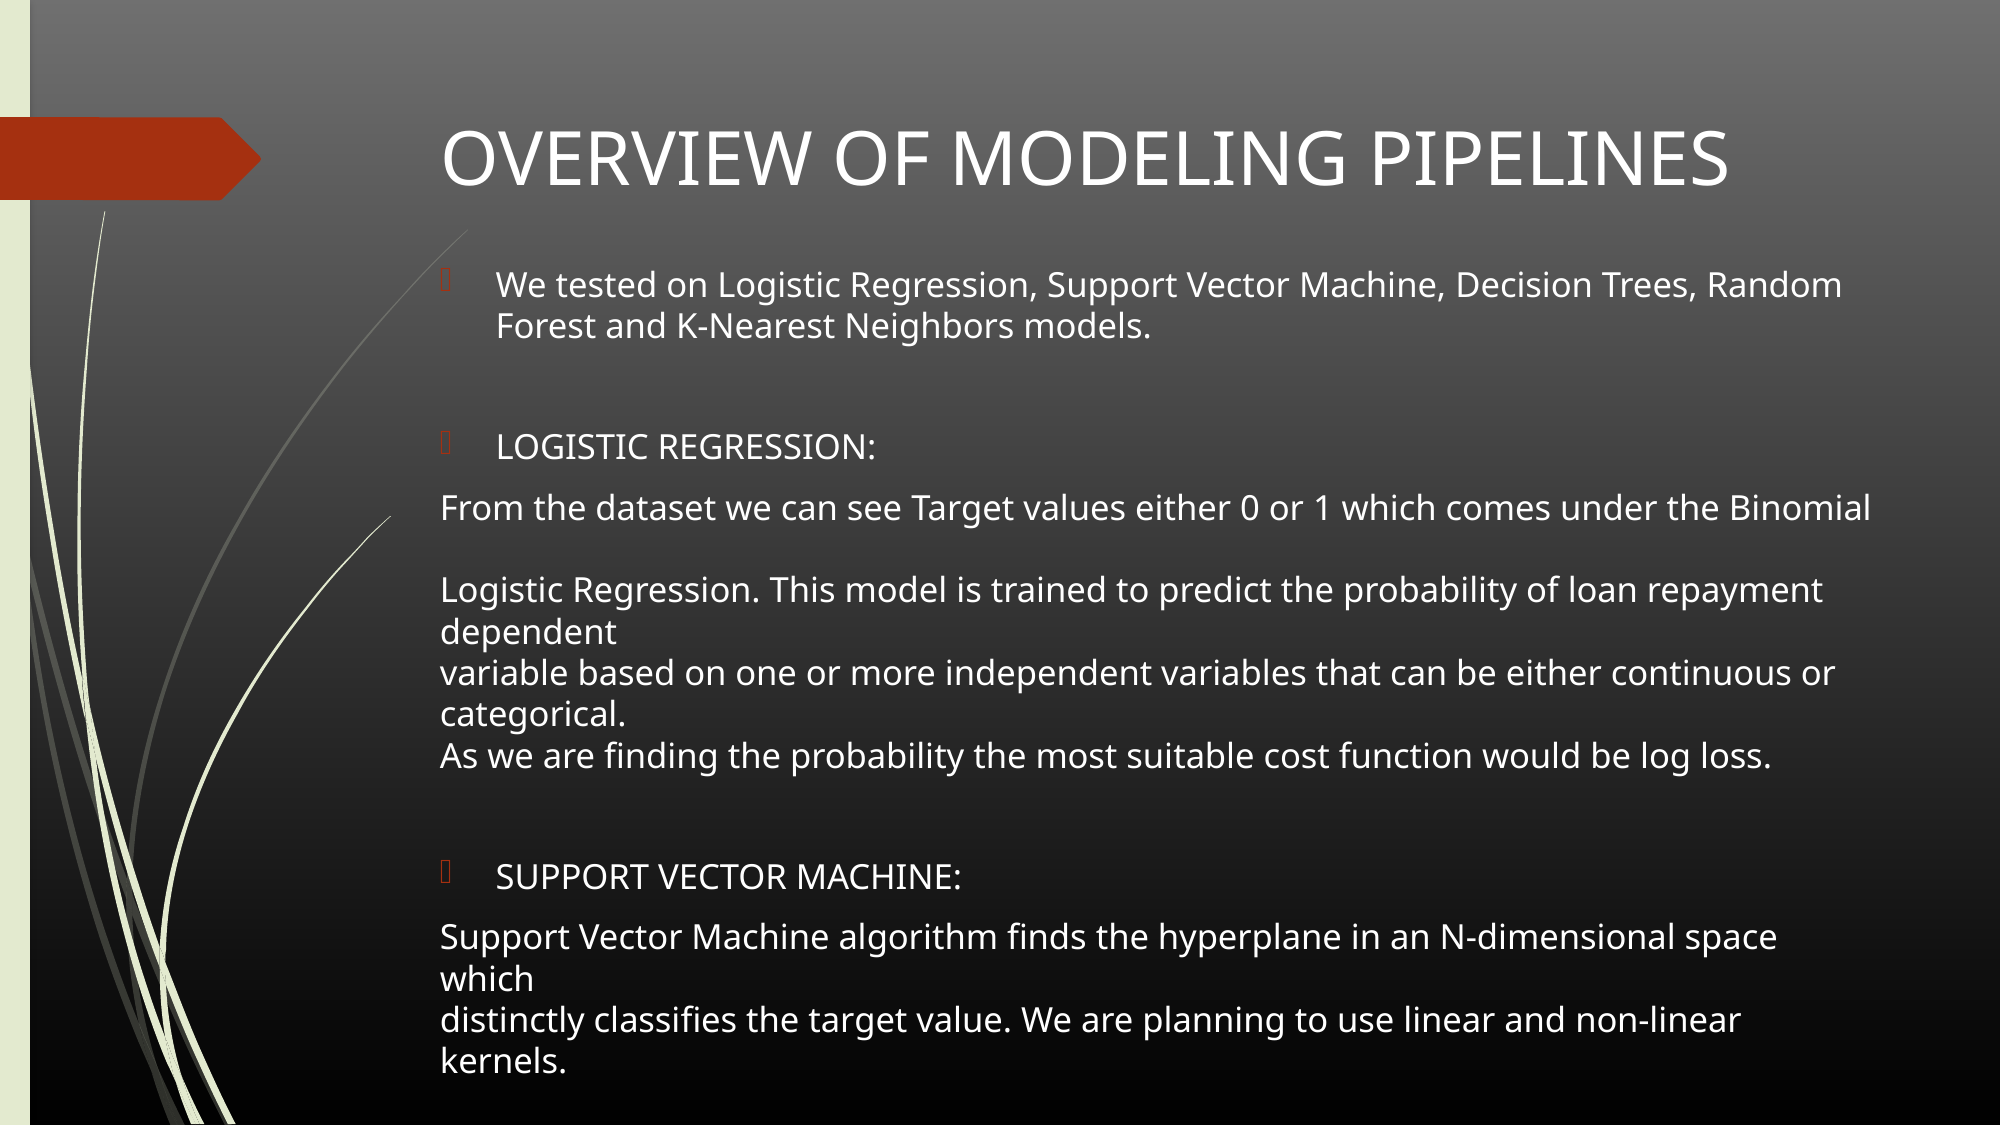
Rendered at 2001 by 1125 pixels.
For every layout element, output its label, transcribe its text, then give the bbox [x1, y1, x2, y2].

list We tested on Logistic Regression, Support Vector Machine, Decision Trees, Random Forest and K-Nearest Neighbors models. LOGISTIC REGRESSION: From the dataset we can see Target values either 0 or 1 which comes under the Binomial Logistic Regression. This model is trained to predict the probability of loan repayment dependent variable based on one or more independent variables that can be either continuous or categorical. As we are finding the probability the most suitable cost function would be log loss. SUPPORT VECTOR MACHINE: Support Vector Machine algorithm finds the hyperplane in an N-dimensional space which distinctly classifies the target value. We are planning to use linear and non-linear kernels. [424, 255, 1888, 1089]
title OVERVIEW OF MODELING PIPELINES [425, 102, 1888, 255]
